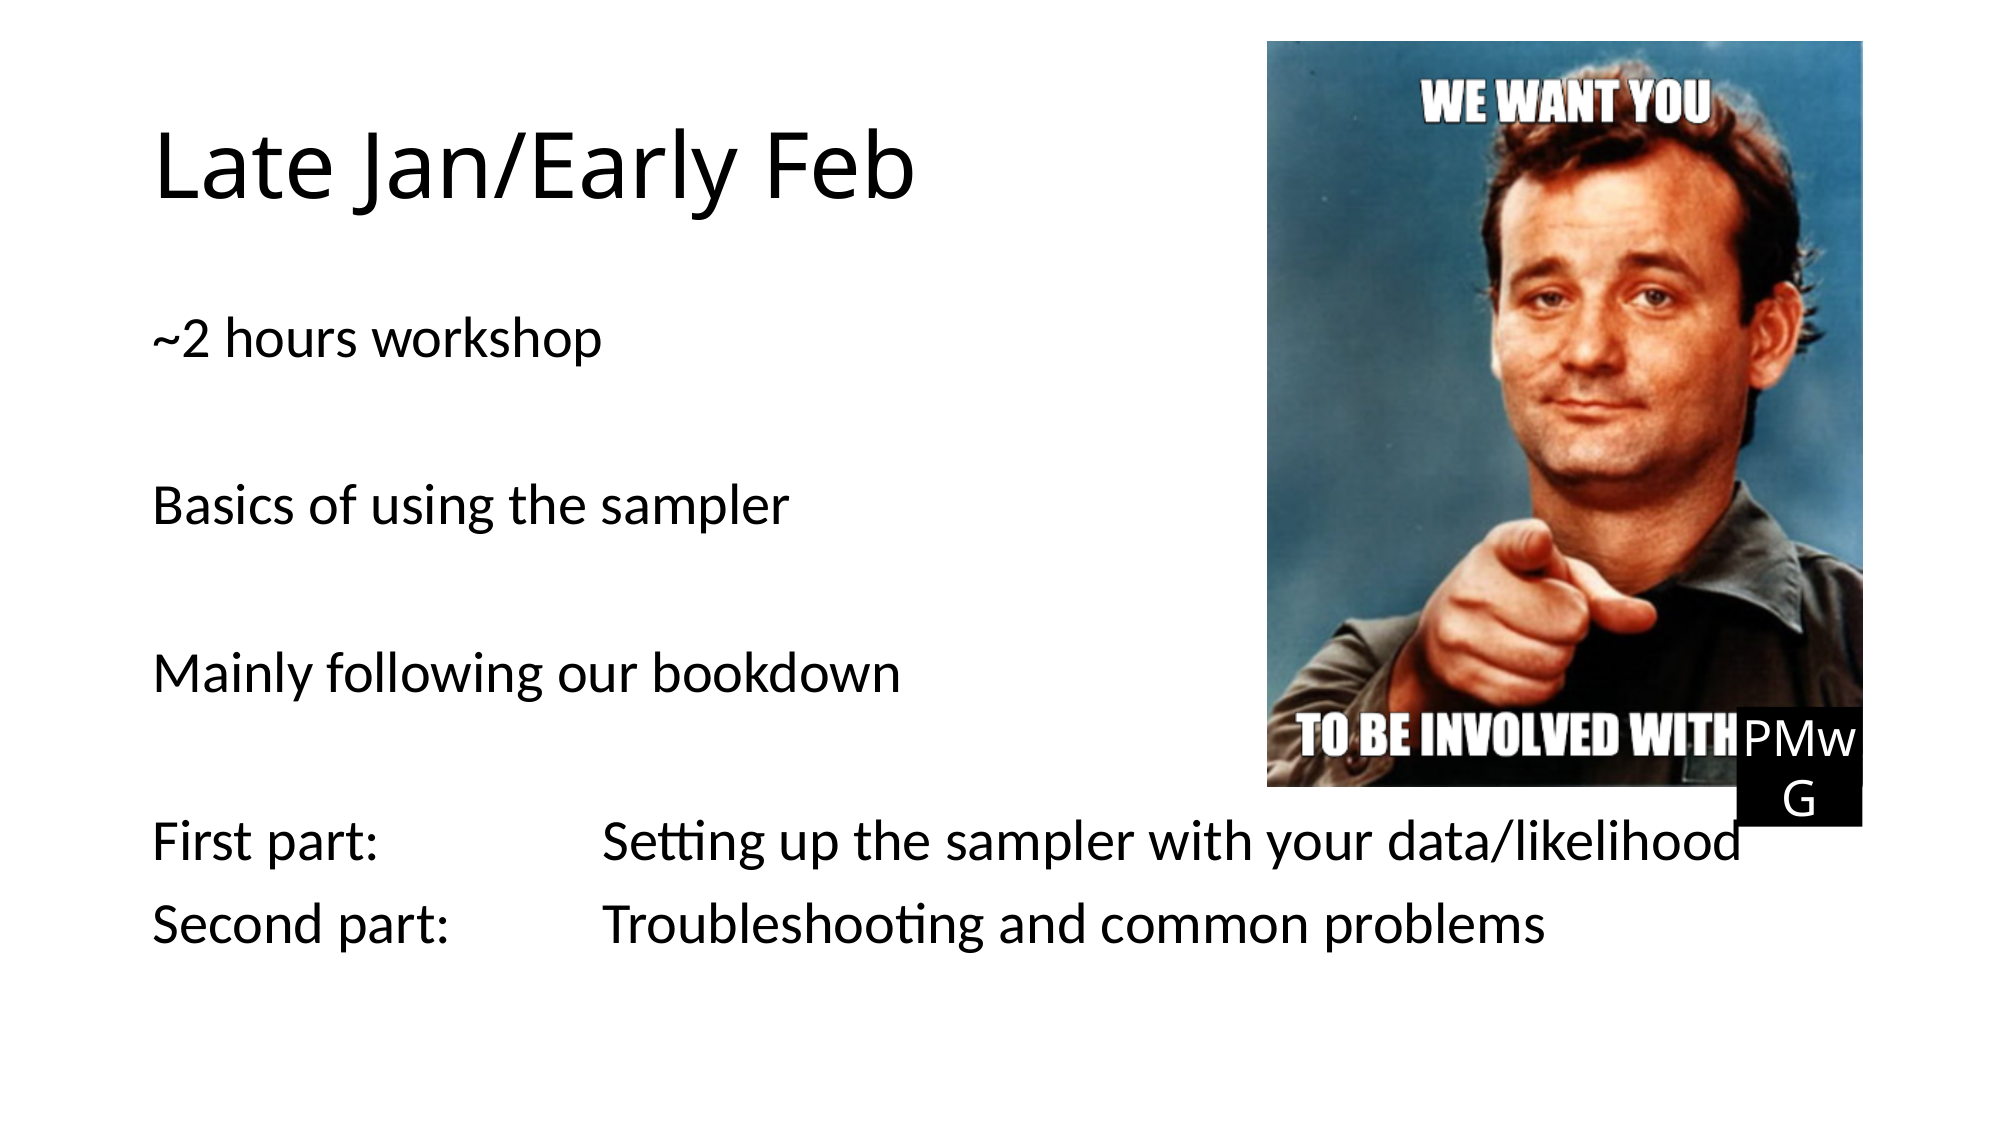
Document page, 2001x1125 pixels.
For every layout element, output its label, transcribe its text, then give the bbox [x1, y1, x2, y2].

picture [1267, 41, 1863, 787]
text_box PMwG [1736, 787, 1863, 827]
list ~2 hours workshop Basics of using the sampler Mainly following our bookdown First part: Setting up the sampler with your data/likelihood Second part: Troubleshooting and common problems [137, 299, 1863, 1014]
title Late Jan/Early Feb [137, 59, 1267, 278]
